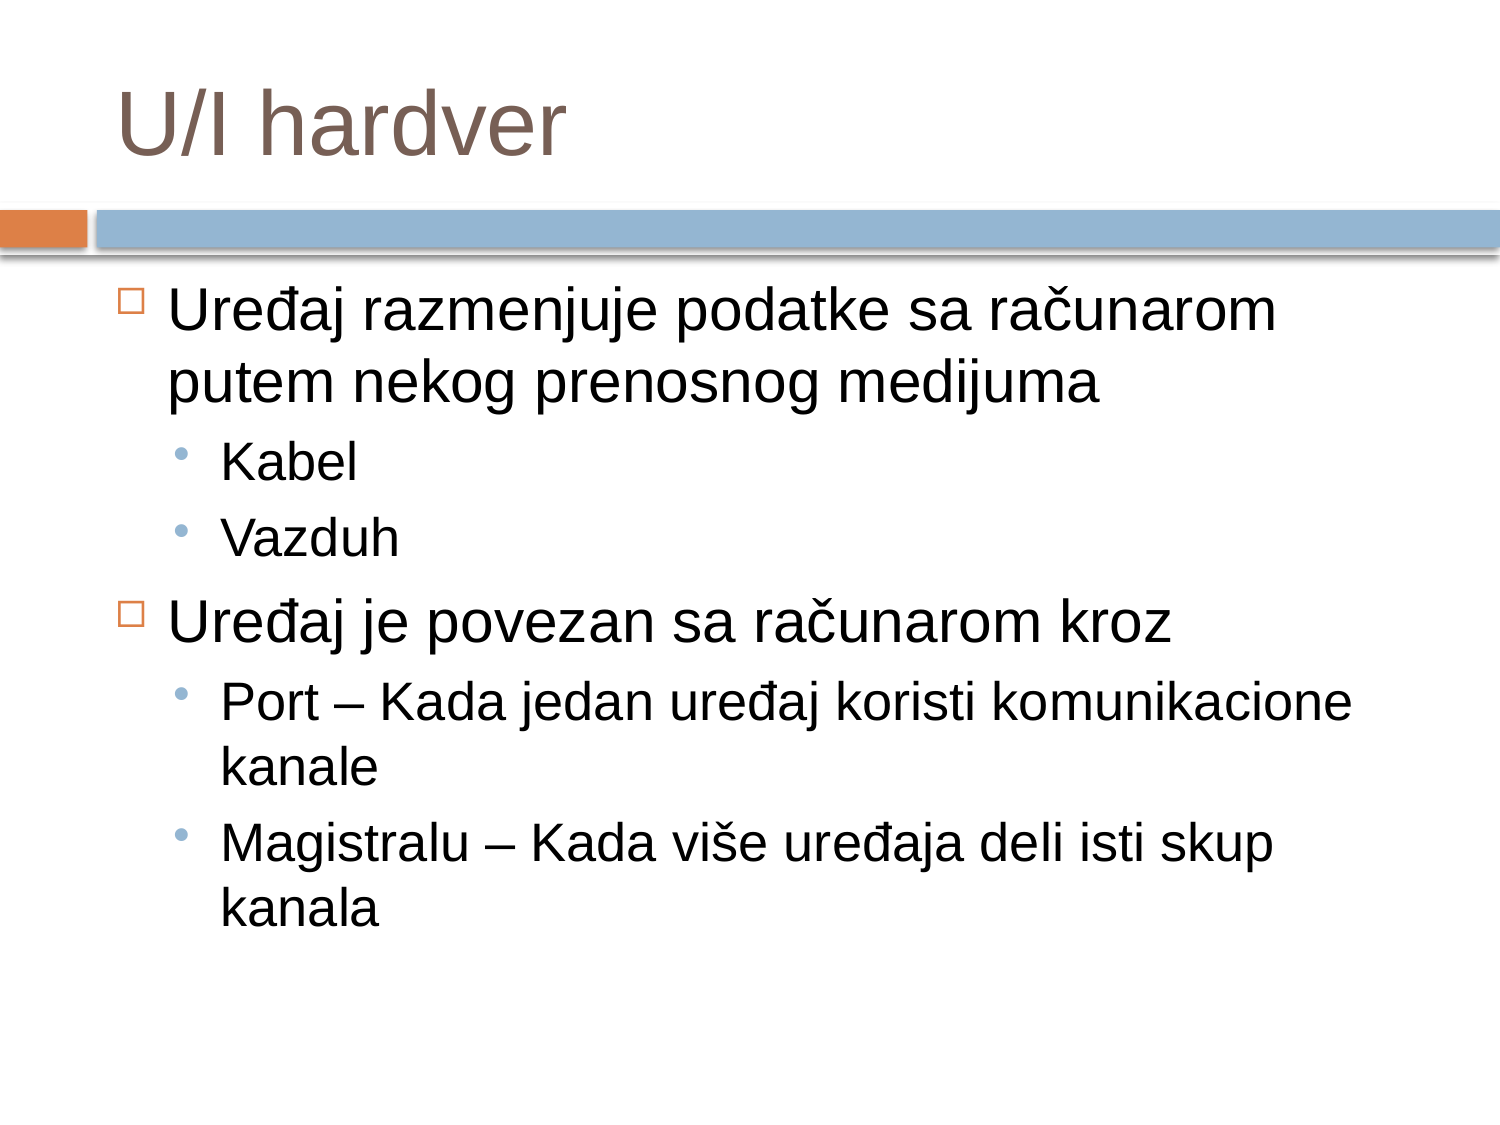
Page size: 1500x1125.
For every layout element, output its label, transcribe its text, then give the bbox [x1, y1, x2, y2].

list Uređaj razmenjuje podatke sa računarom putem nekog prenosnog medijuma Kabel Vazduh Uređaj je povezan sa računarom kroz Port – Kada jedan uređaj koristi komunikacione kanale Magistralu – Kada više uređaja deli isti skup kanala [100, 262, 1438, 1000]
title U/I hardver [100, 37, 1438, 200]
